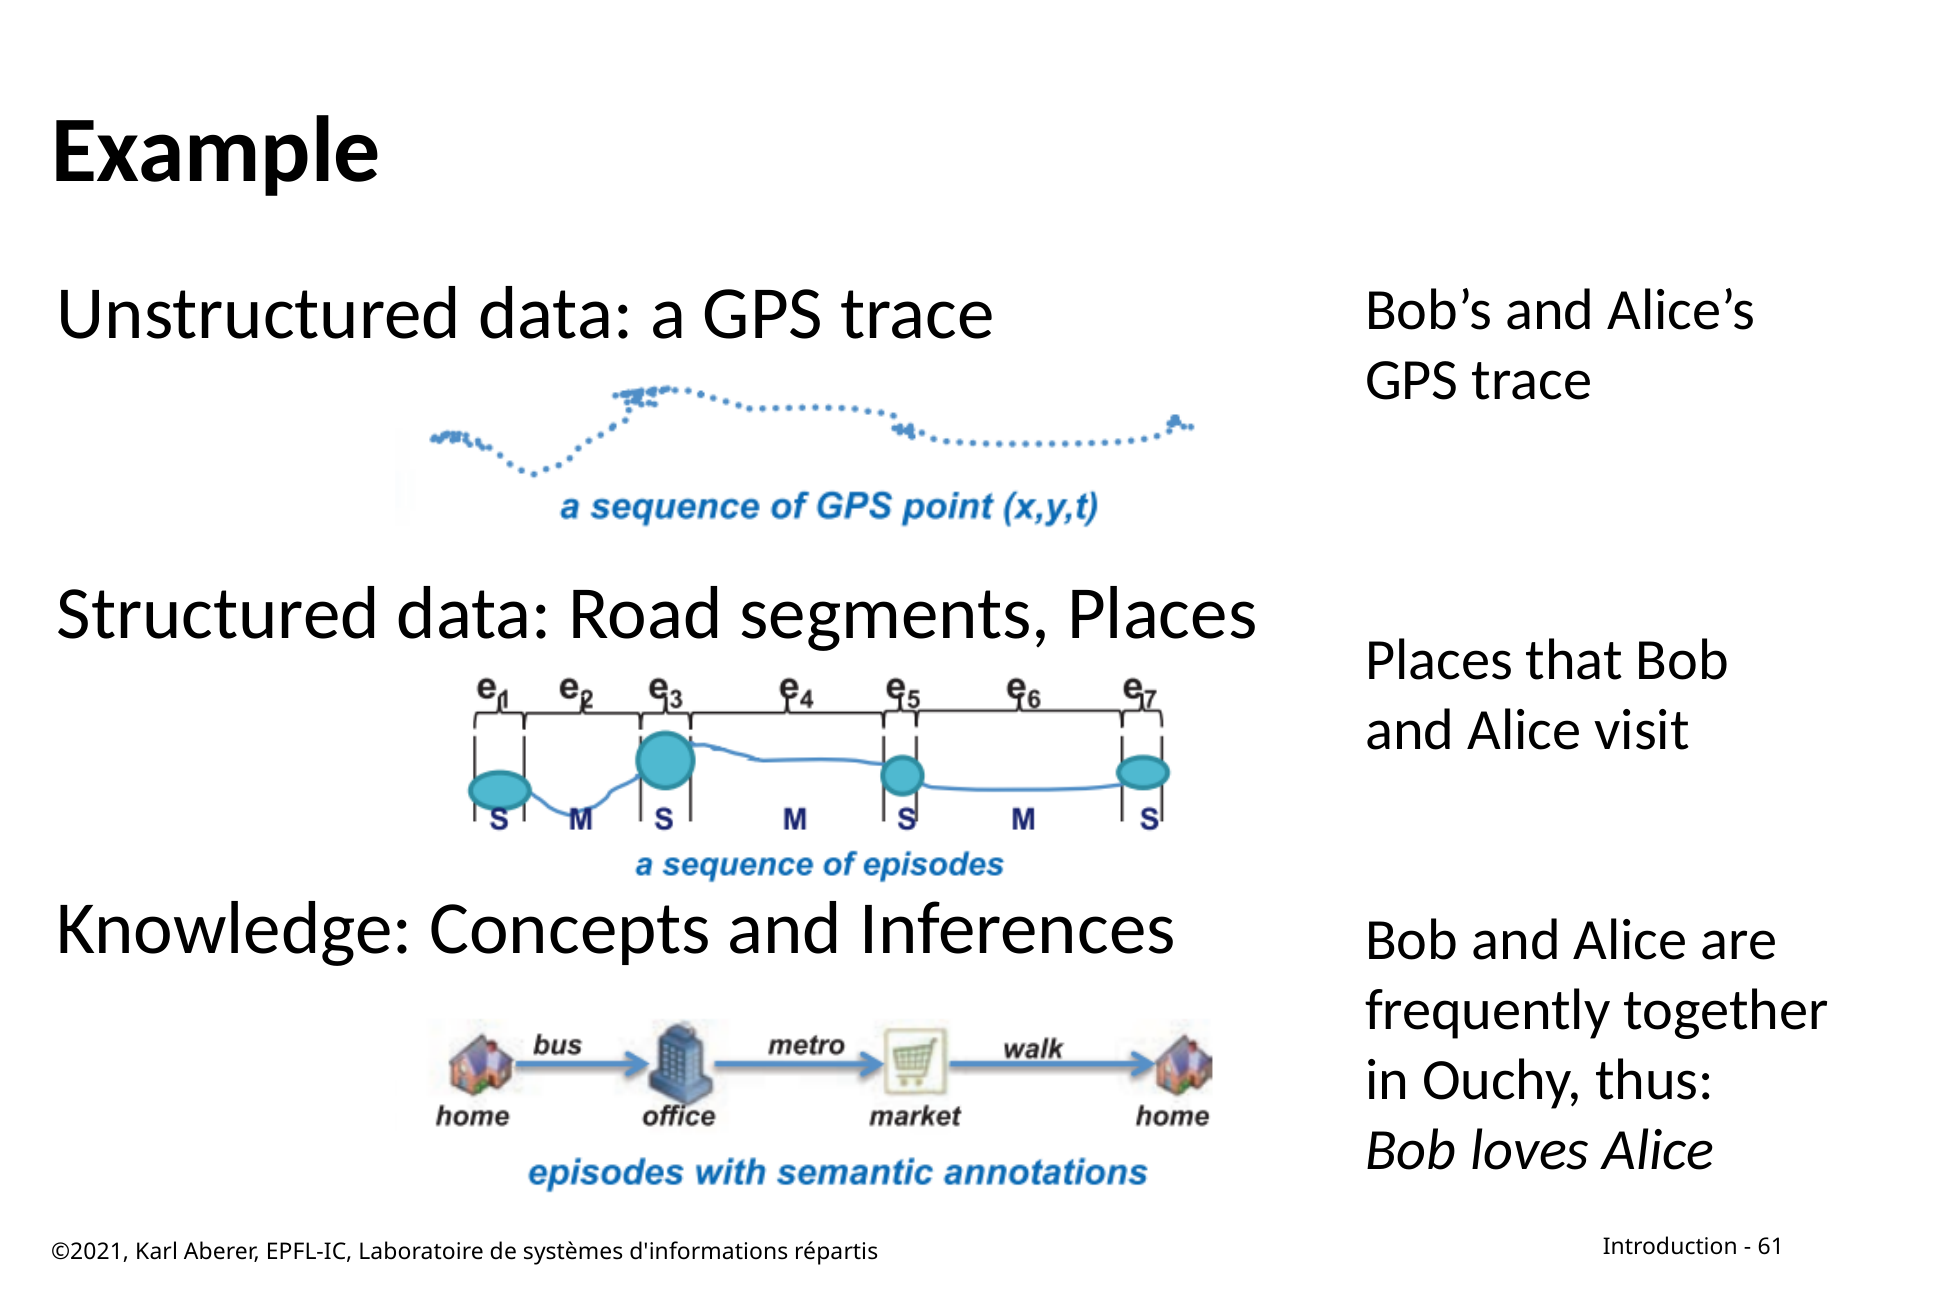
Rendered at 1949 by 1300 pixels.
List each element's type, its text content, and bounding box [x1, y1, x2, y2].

picture [395, 355, 1235, 542]
list Unstructured data: a GPS trace Structured data: Road segments, Places Knowledge: Concepts and Inferences [37, 253, 1809, 1208]
picture [395, 1014, 1229, 1196]
text_box Bob’s and Alice’s GPS trace Places that Bob and Alice visit Bob and Alice are frequently together in Ouchy, thus: Bob loves Alice [1350, 263, 1949, 1189]
picture [436, 671, 1188, 885]
title Example [32, 57, 1803, 232]
footer ©2021, Karl Aberer, EPFL-IC, Laboratoire de systèmes d'informations répartis [32, 1227, 1284, 1271]
